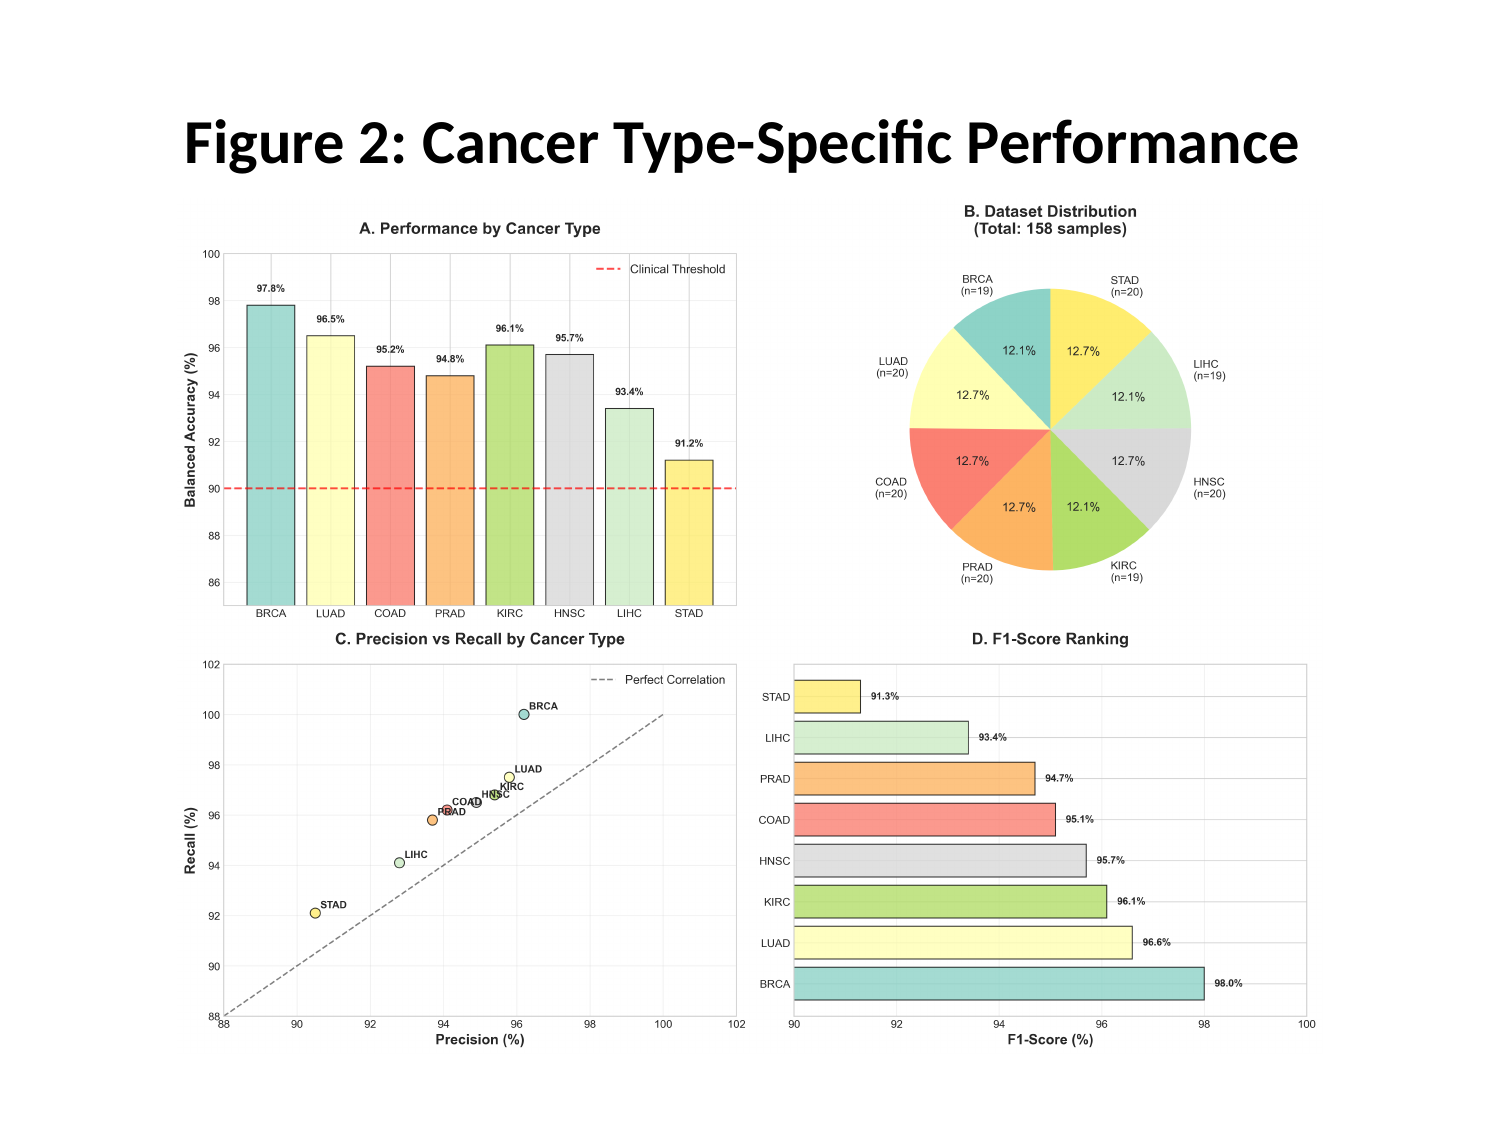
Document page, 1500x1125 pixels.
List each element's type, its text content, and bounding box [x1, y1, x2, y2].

picture [177, 198, 1323, 1054]
title Figure 2: Cancer Type-Specific Performance [75, 45, 1425, 233]
